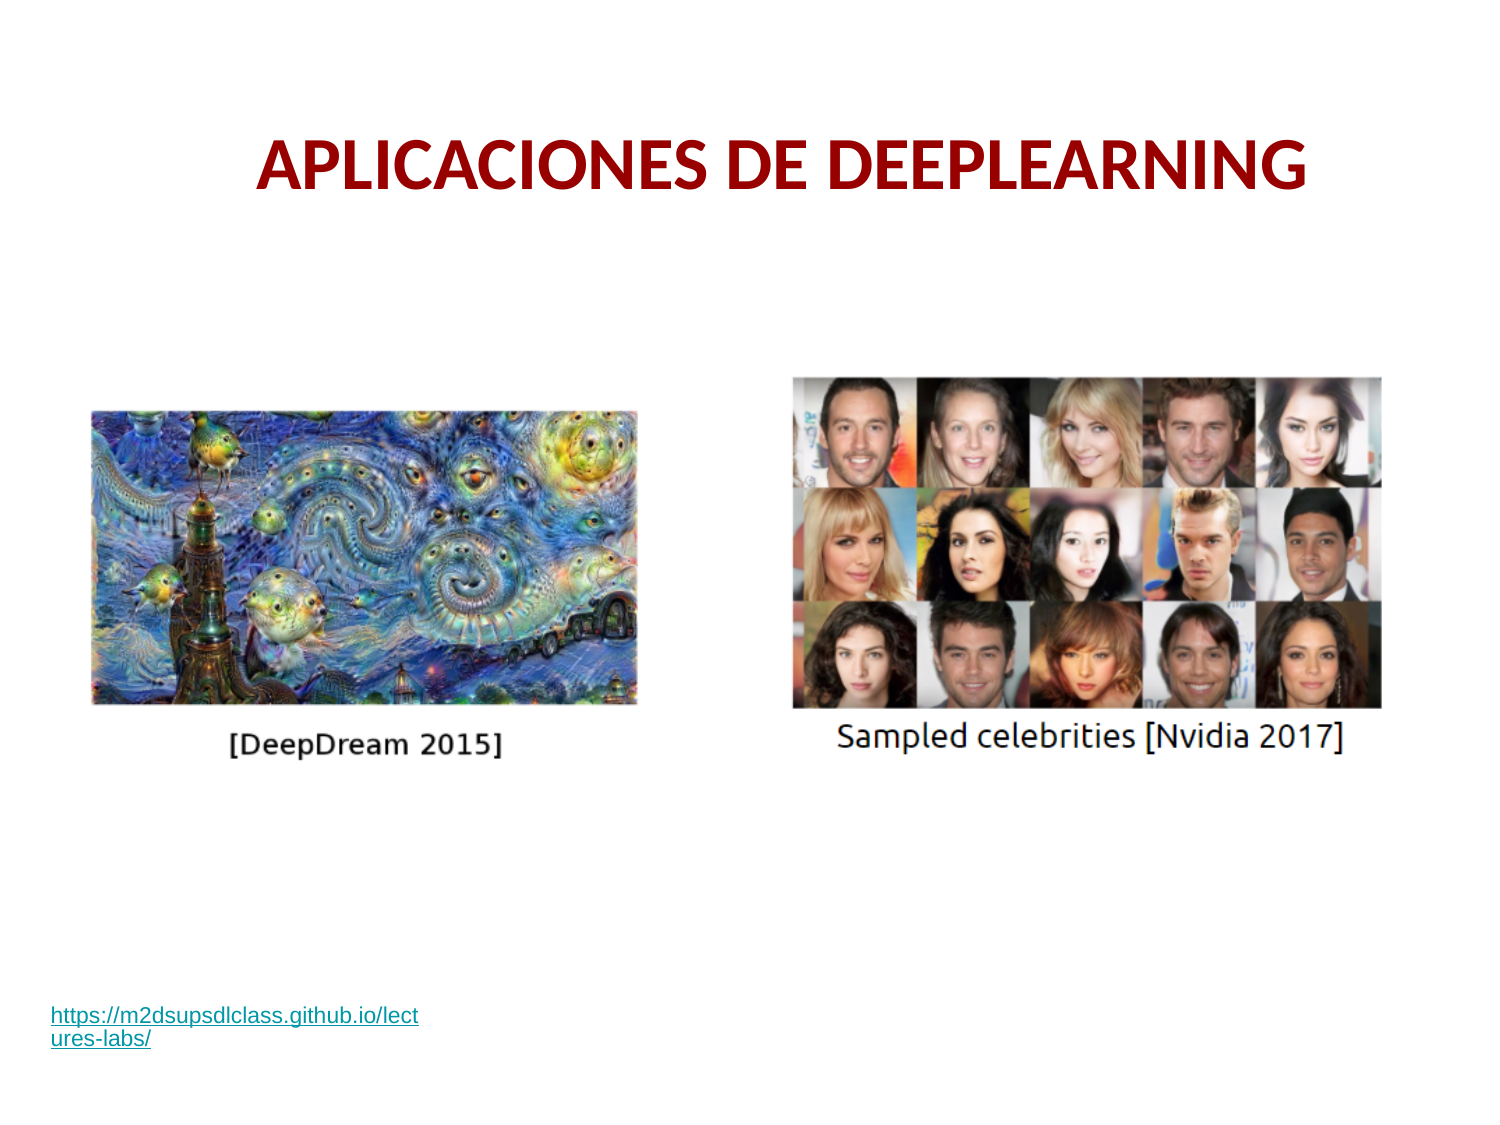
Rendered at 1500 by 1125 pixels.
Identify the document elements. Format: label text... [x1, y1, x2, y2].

text_box https://m2dsupsdlclass.github.io/lectures-labs/ [35, 985, 442, 1051]
title Aplicaciones de DeepLearning [236, 79, 1329, 212]
picture [47, 351, 684, 770]
picture [753, 351, 1426, 770]
